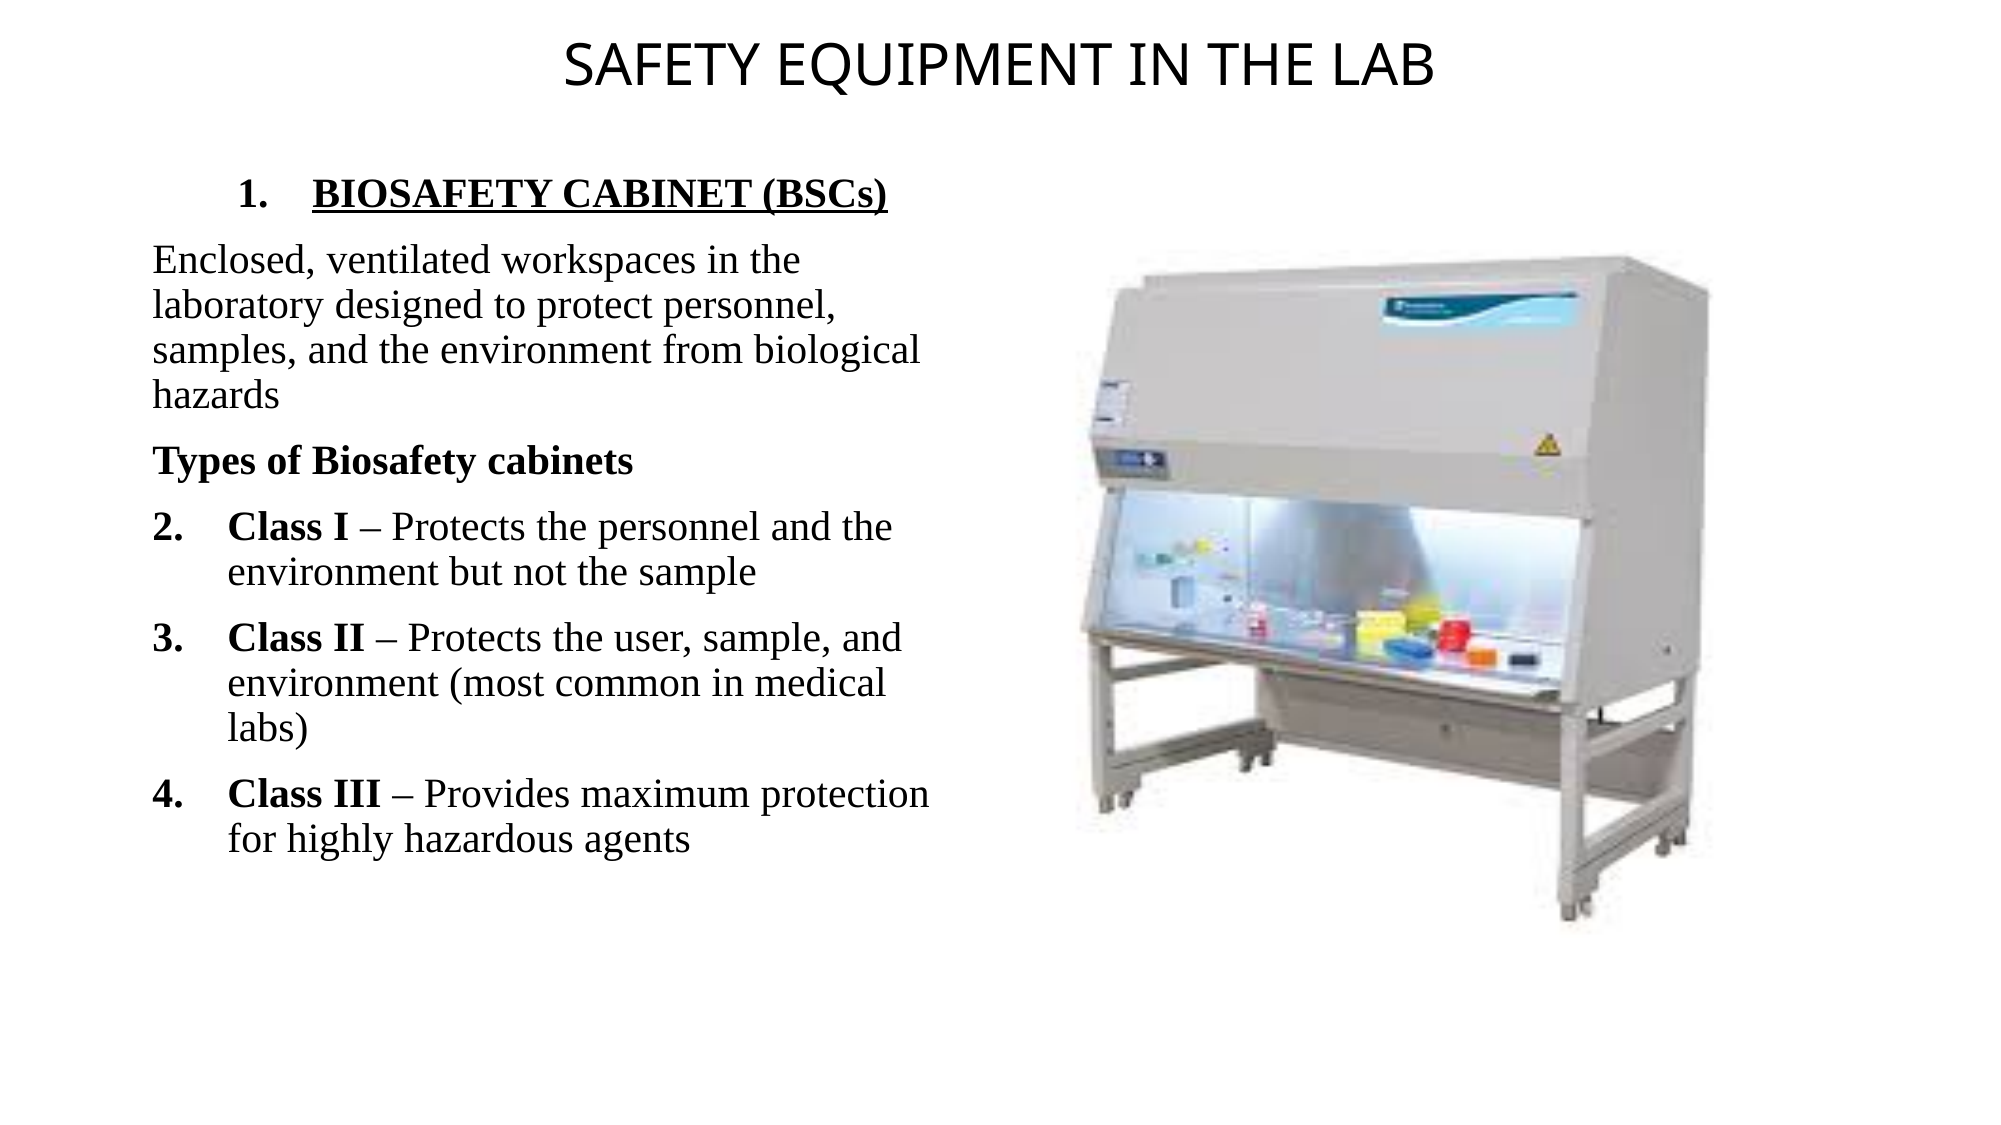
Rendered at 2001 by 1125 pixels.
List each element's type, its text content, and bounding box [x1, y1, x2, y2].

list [957, 226, 1808, 939]
title SAFETY EQUIPMENT IN THE LAB [137, 21, 1863, 112]
list BIOSAFETY CABINET (BSCs) Enclosed, ventilated workspaces in the laboratory designed to protect personnel, samples, and the environment from biological hazards Types of Biosafety cabinets Class I – Protects the personnel and the environment but not the sample Class II – Protects the user, sample, and environment (most common in medical labs) Class III – Provides maximum protection for highly hazardous agents [137, 164, 988, 1014]
